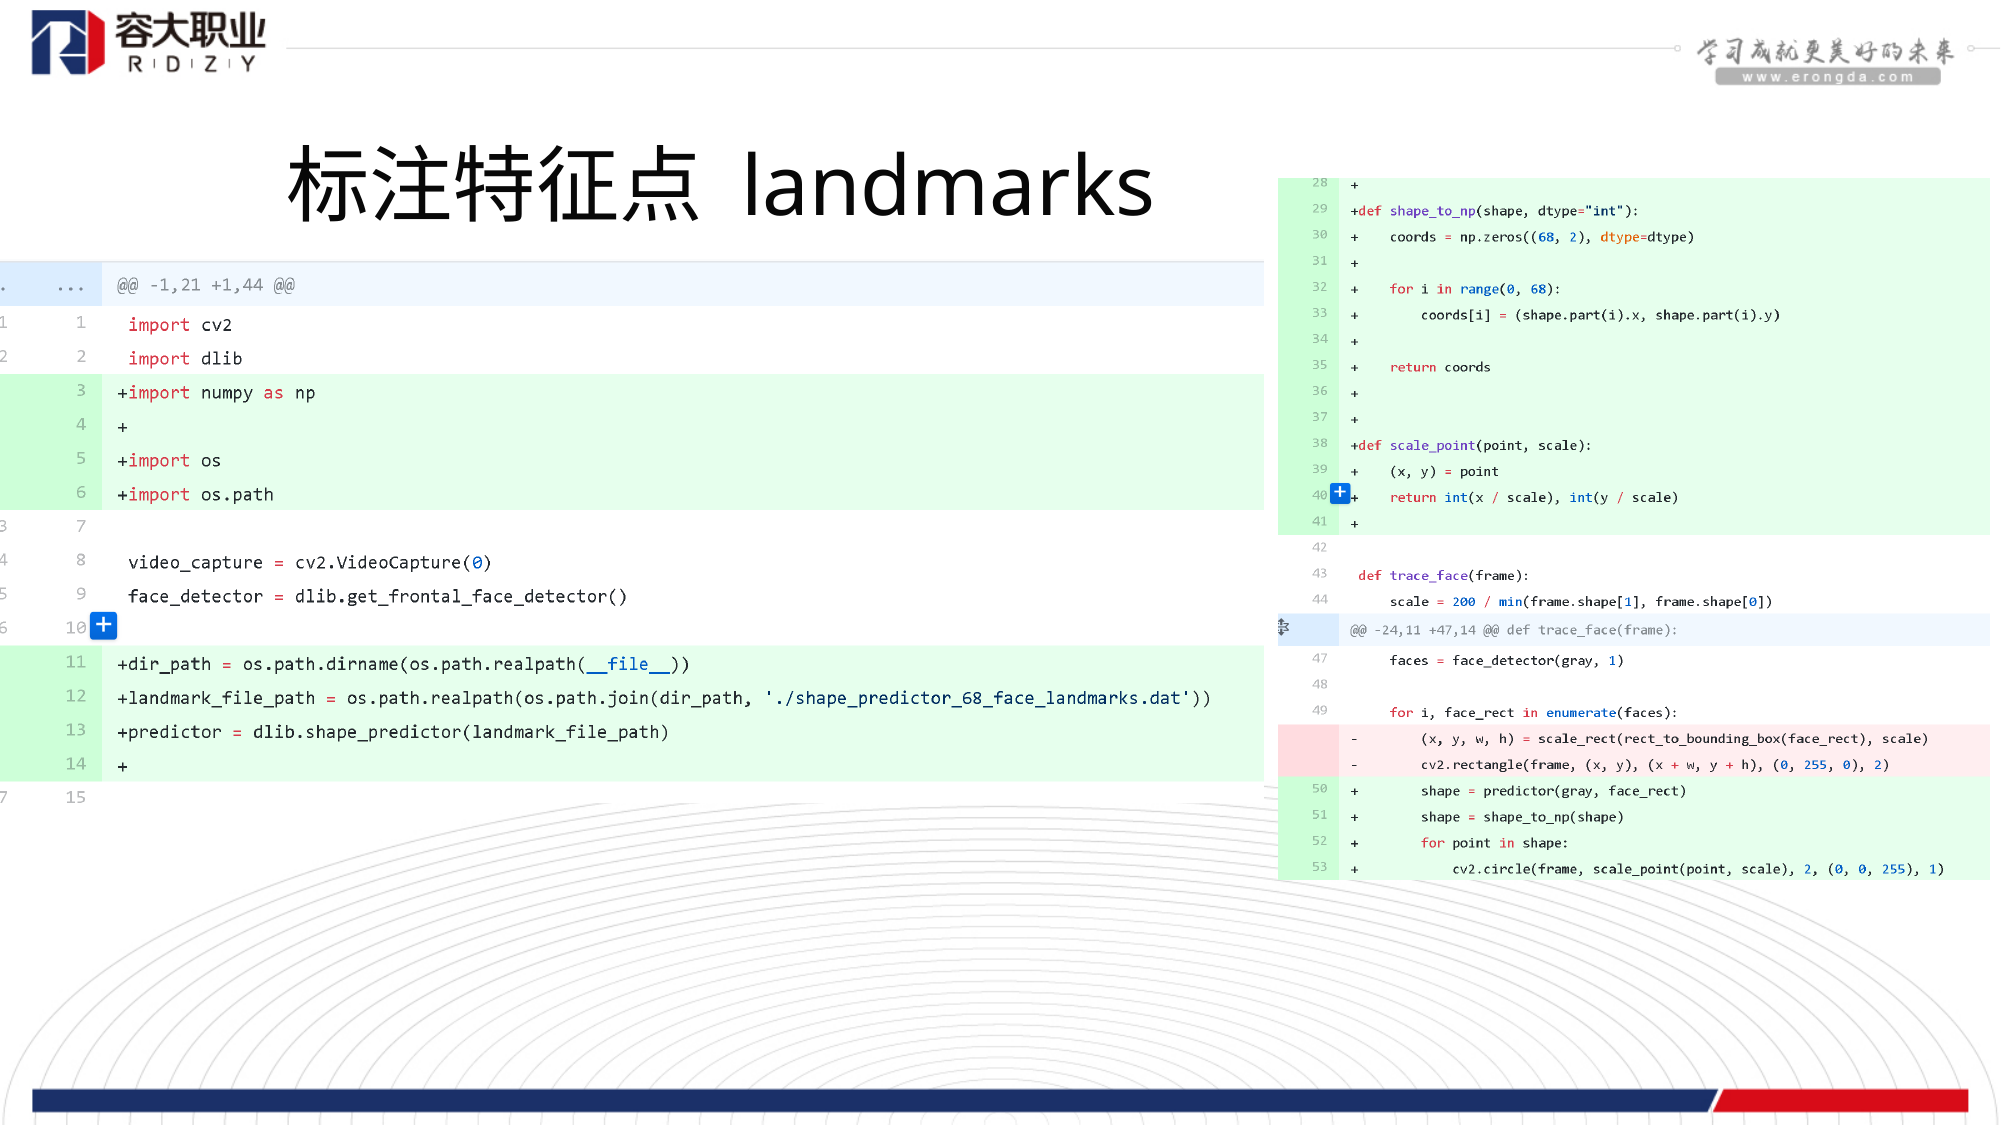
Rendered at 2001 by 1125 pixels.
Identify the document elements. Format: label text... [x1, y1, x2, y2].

text_box [173, 271, 1272, 871]
text_box 标注特征点 landmarks [271, 124, 1416, 271]
picture [0, 0, 2001, 1125]
